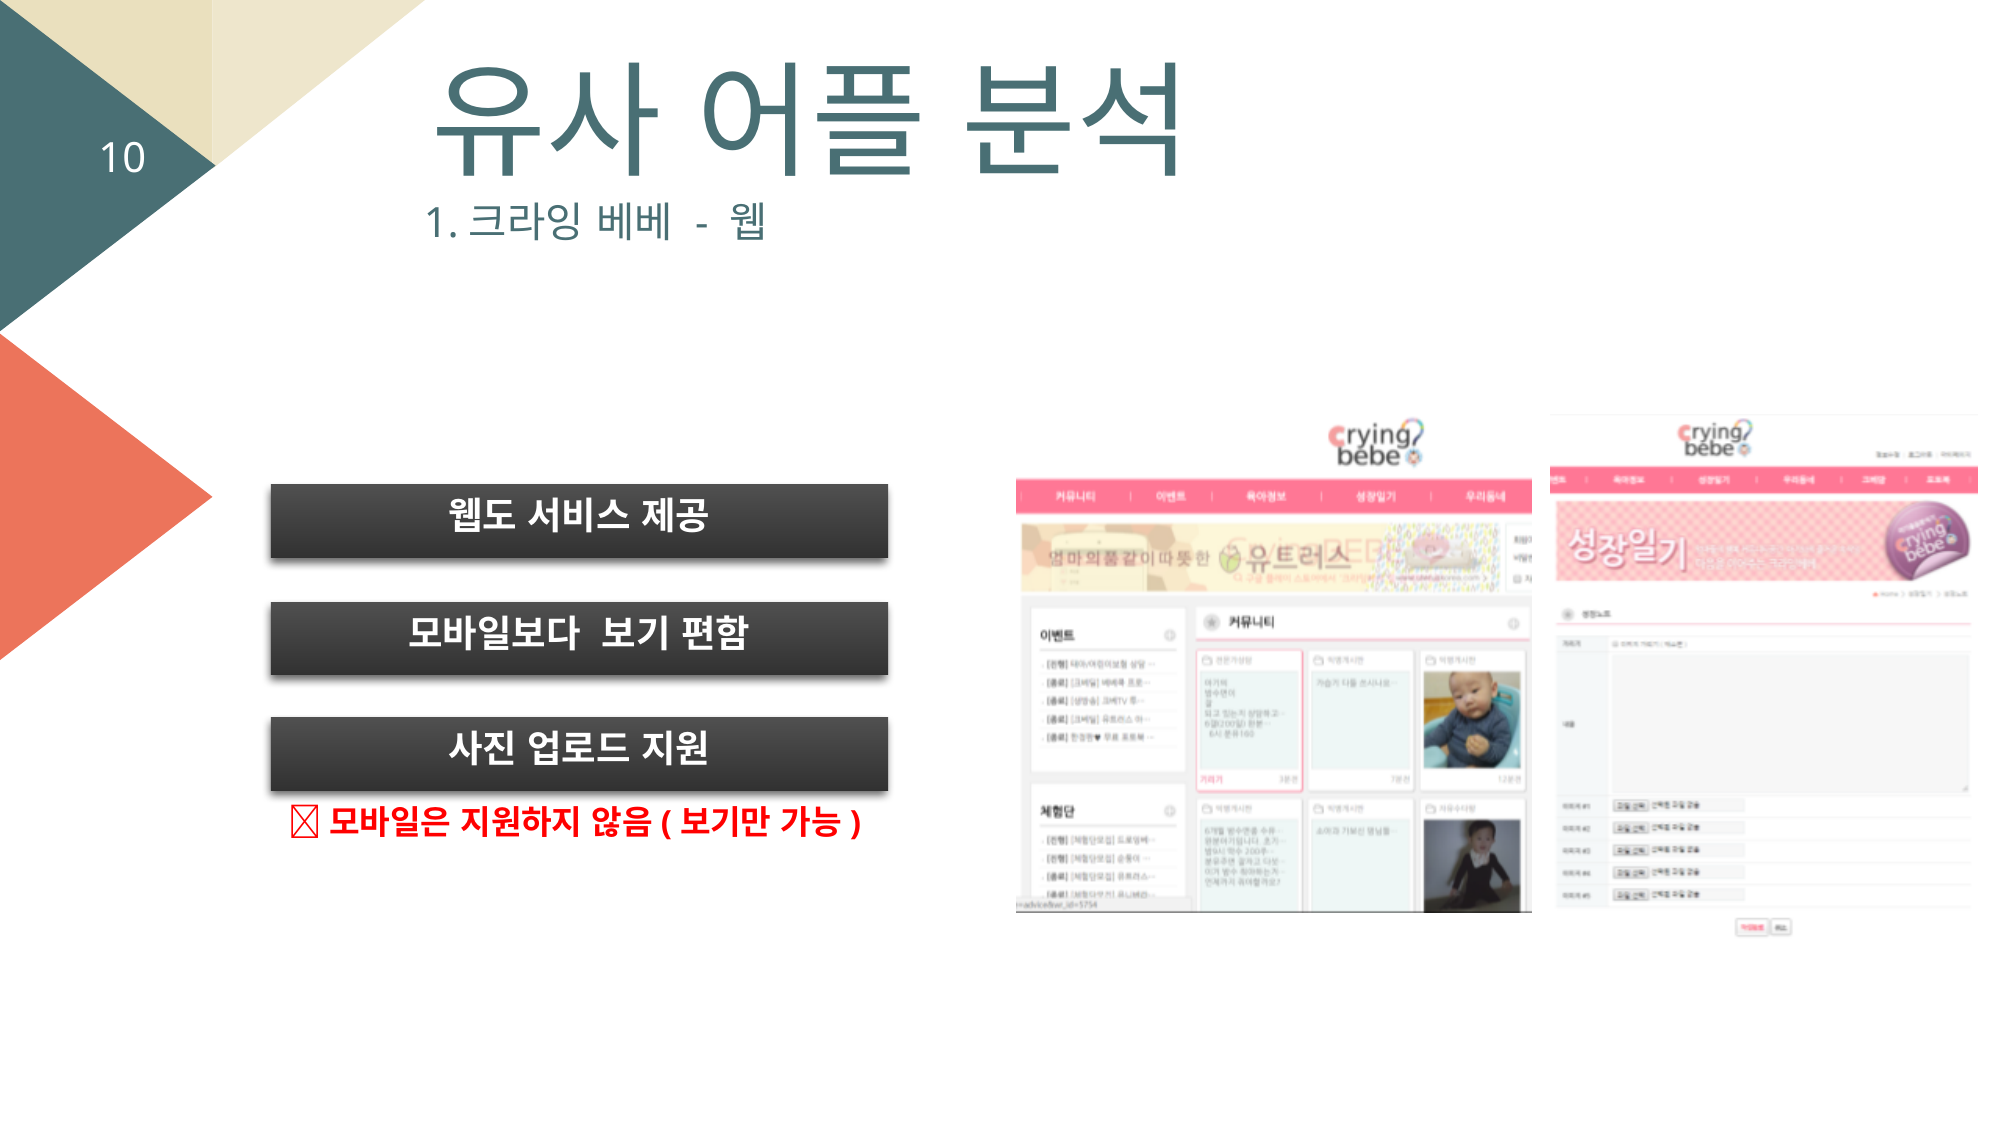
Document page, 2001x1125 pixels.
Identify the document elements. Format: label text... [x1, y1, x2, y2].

text_box 모바일은 지원하지 않음(보기만 가능) [231, 793, 944, 849]
text_box 유사 어플 분석 [416, 51, 1743, 245]
text_box 사진 업로드 지원 [270, 717, 889, 791]
text_box 모바일보다 보기 편함 [270, 602, 889, 676]
picture [1550, 414, 1978, 941]
text_box 1.크라잉 베베 - 웹 [408, 194, 929, 289]
picture [1016, 415, 1532, 913]
text_box 10 [65, 129, 162, 189]
text_box 웹도 서비스 제공 [270, 484, 889, 558]
